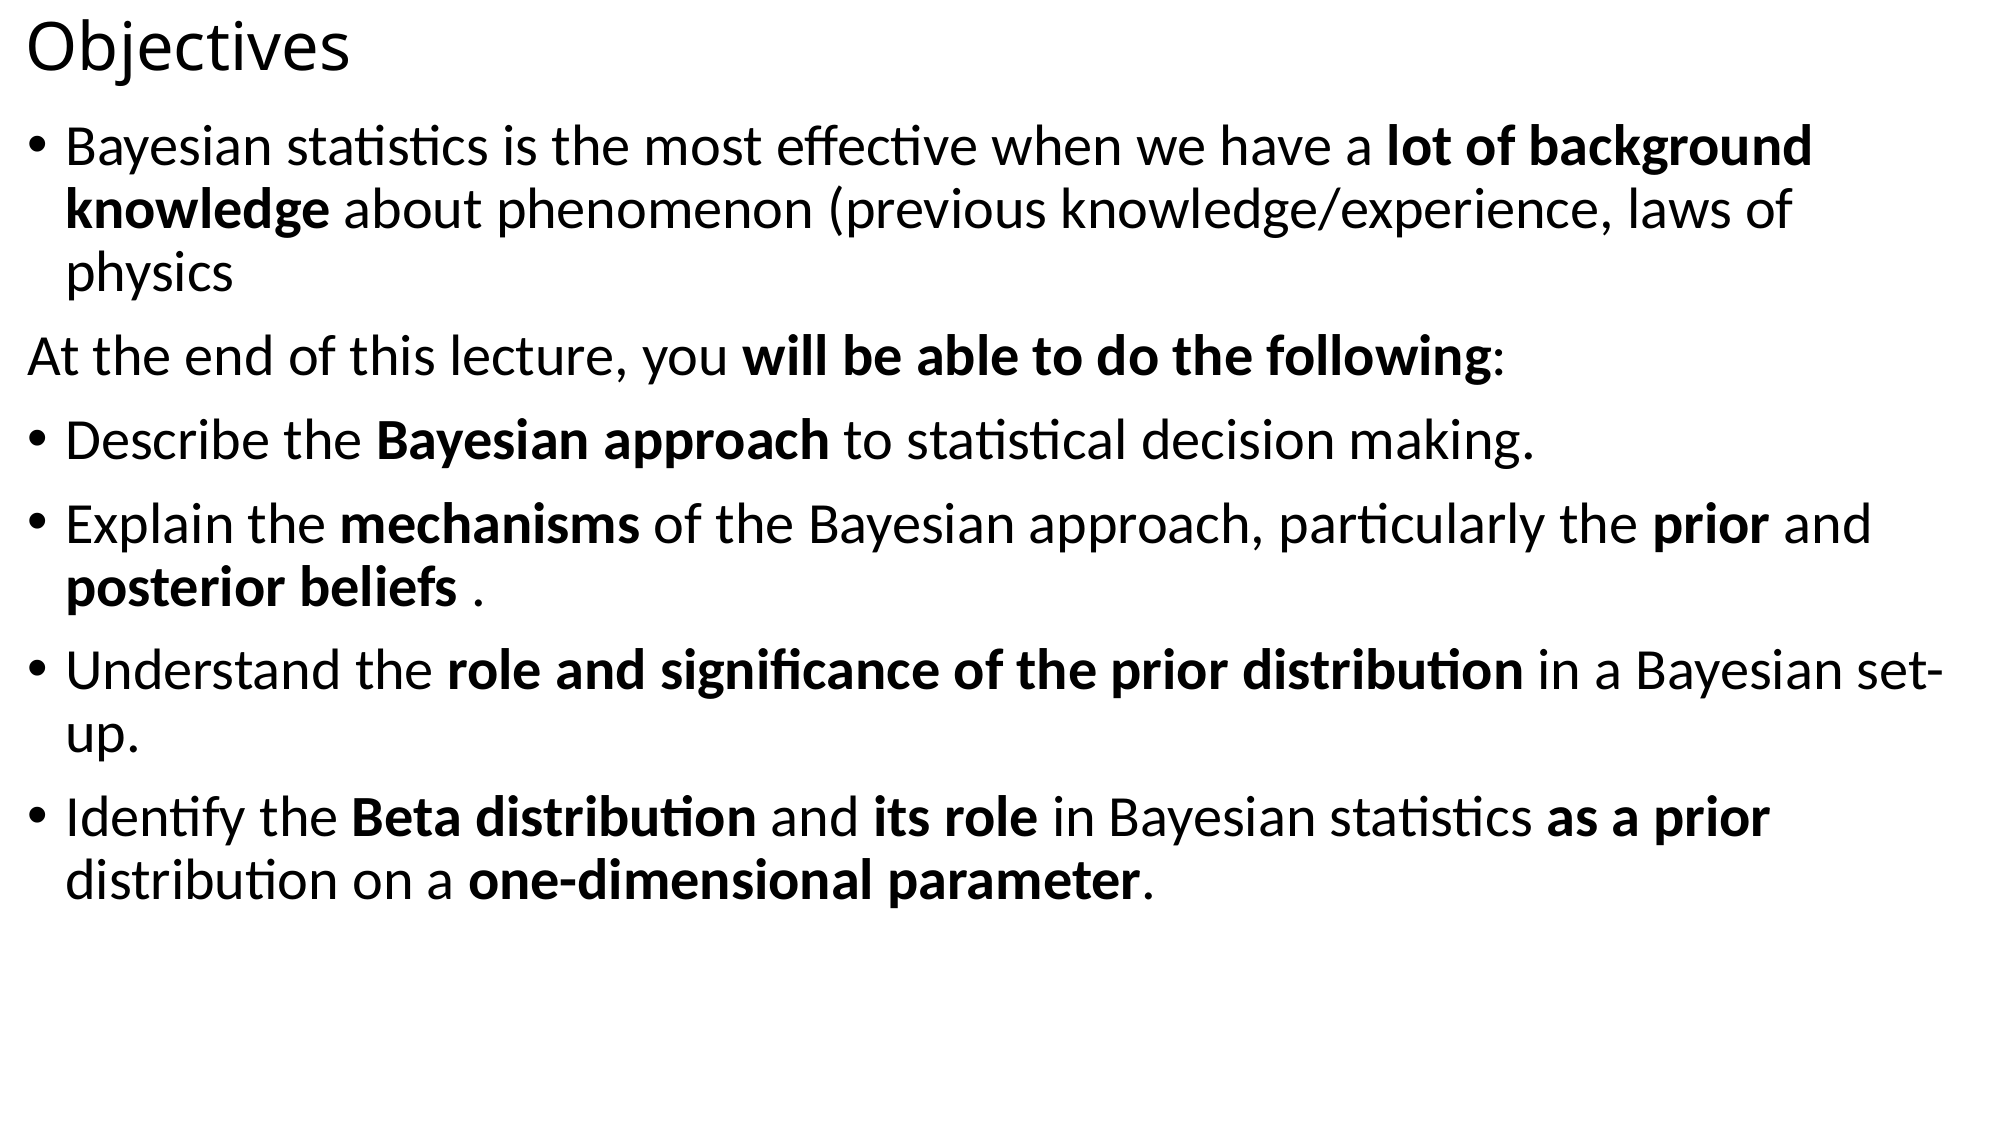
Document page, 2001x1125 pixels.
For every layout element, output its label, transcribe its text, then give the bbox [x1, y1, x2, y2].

title Objectives [10, 4, 1974, 93]
list Bayesian statistics is the most effective when we have a lot of background knowledge about phenomenon (previous knowledge/experience, laws of physics At the end of this lecture, you will be able to do the following: Describe the Bayesian approach to statistical decision making. Explain the mechanisms of the Bayesian approach, particularly the prior and posterior beliefs . Understand the role and significance of the prior distribution in a Bayesian set-up. Identify the Beta distribution and its role in Bayesian statistics as a prior distribution on a one-dimensional parameter. [12, 107, 1983, 1108]
